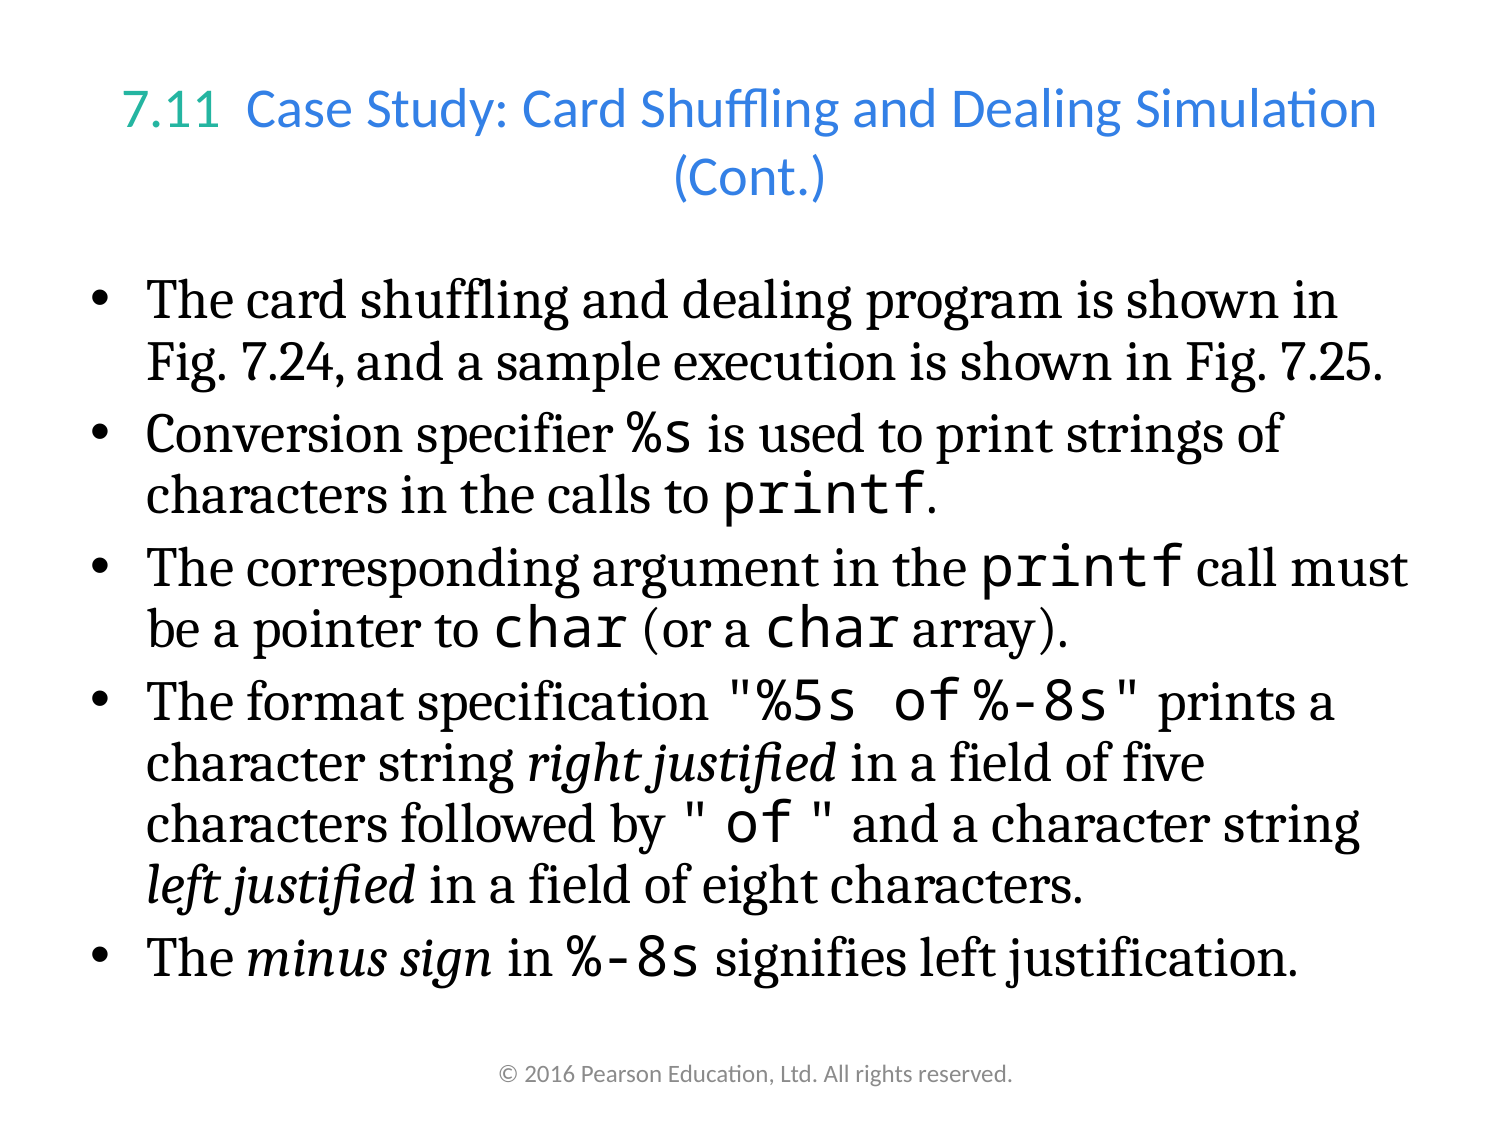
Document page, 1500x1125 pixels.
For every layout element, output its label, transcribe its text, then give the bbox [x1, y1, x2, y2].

title 7.11 Case Study: Card Shuffling and Dealing Simulation (Cont.) [75, 45, 1425, 233]
footer © 2016 Pearson Education, Ltd. All rights reserved. [362, 1042, 1150, 1103]
list The card shuffling and dealing program is shown in Fig. 7.24, and a sample execution is shown in Fig. 7.25. Conversion specifier %s is used to print strings of characters in the calls to printf. The corresponding argument in the printf call must be a pointer to char (or a char array). The format specification "%5s of %-8s" prints a character string right justified in a field of five characters followed by " of " and a character string left justified in a field of eight characters. The minus sign in %-8s signifies left justification. [75, 262, 1425, 1005]
